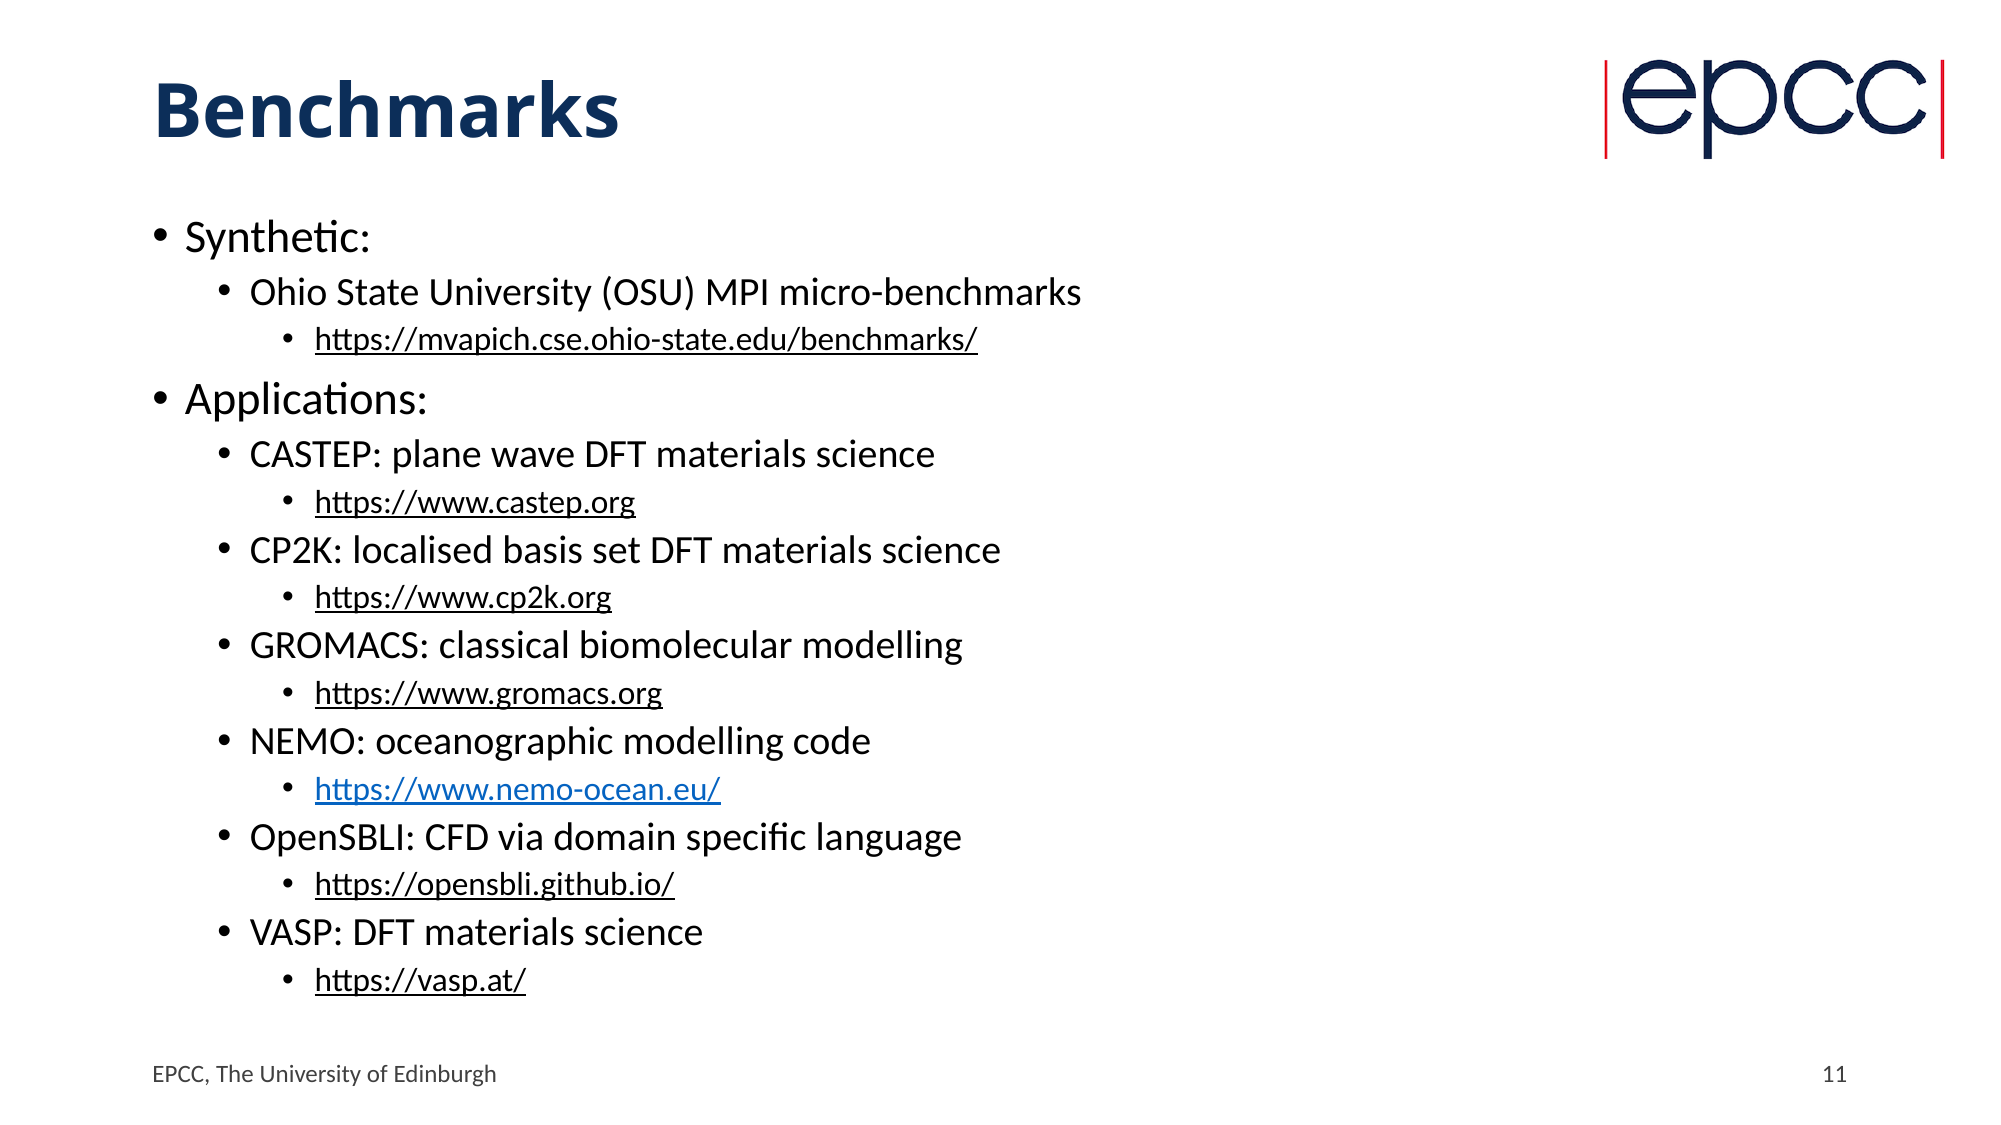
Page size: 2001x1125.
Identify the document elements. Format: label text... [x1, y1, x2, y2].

list Synthetic: Ohio State University (OSU) MPI micro-benchmarks https://mvapich.cse.ohio-state.edu/benchmarks/ Applications: CASTEP: plane wave DFT materials science https://www.castep.org CP2K: localised basis set DFT materials science https://www.cp2k.org GROMACS: classical biomolecular modelling https://www.gromacs.org NEMO: oceanographic modelling code https://www.nemo-ocean.eu/ OpenSBLI: CFD via domain specific language https://opensbli.github.io/ VASP: DFT materials science https://vasp.at/ [137, 204, 1863, 1014]
title Benchmarks [137, 59, 1863, 168]
picture [1592, 49, 1954, 168]
slide_number 11 [1412, 1042, 1863, 1103]
footer EPCC, The University of Edinburgh [137, 1042, 813, 1103]
